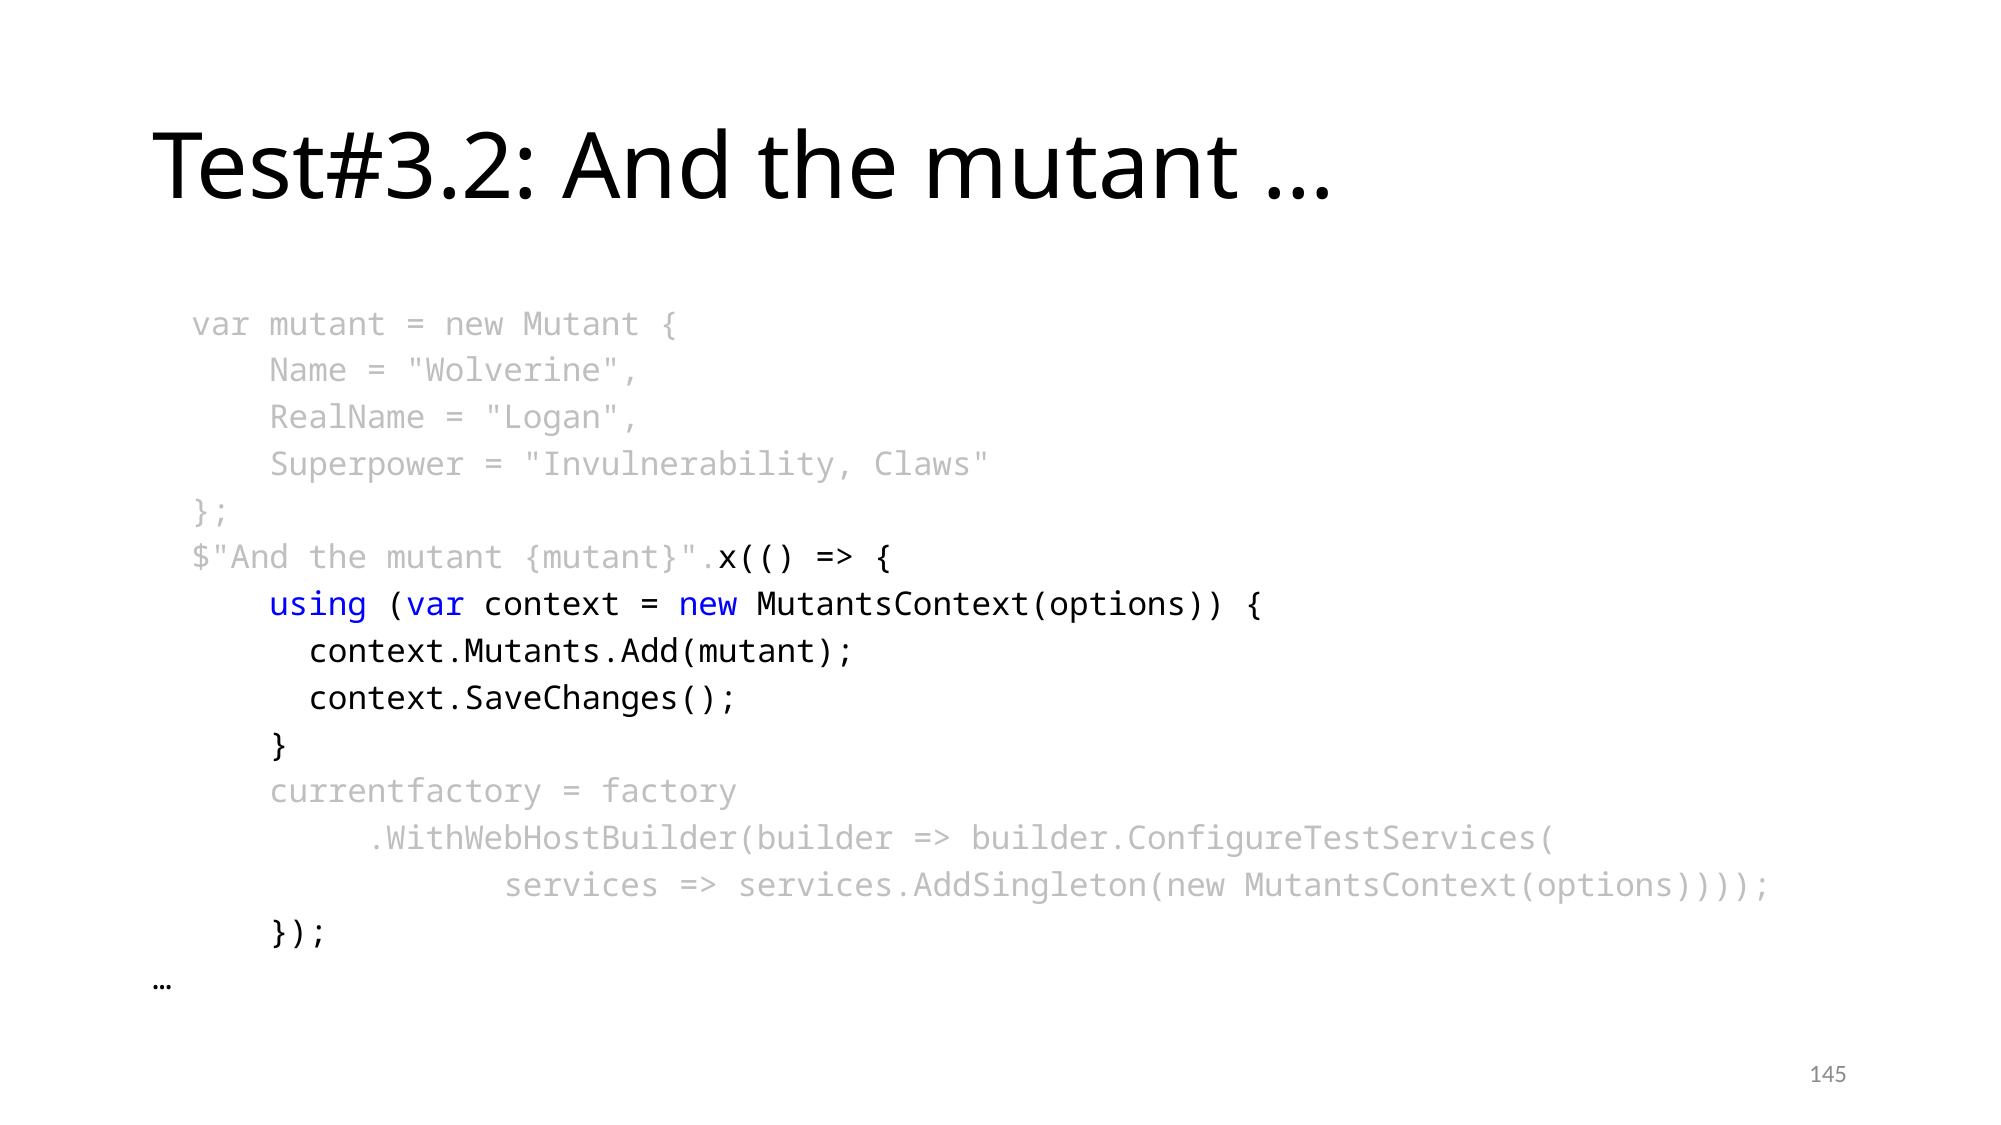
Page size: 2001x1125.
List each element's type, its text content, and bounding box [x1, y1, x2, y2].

list var mutant = new Mutant { Name = "Wolverine", RealName = "Logan", Superpower = "Invulnerability, Claws" }; $"And the mutant {mutant}".x(() => { using (var context = new MutantsContext(options)) { context.Mutants.Add(mutant); context.SaveChanges(); } currentfactory = factory .WithWebHostBuilder(builder => builder.ConfigureTestServices( services => services.AddSingleton(new MutantsContext(options)))); }); … [137, 299, 1863, 1014]
title Test#3.2: And the mutant … [137, 59, 1863, 278]
slide_number 145 [1412, 1042, 1863, 1103]
